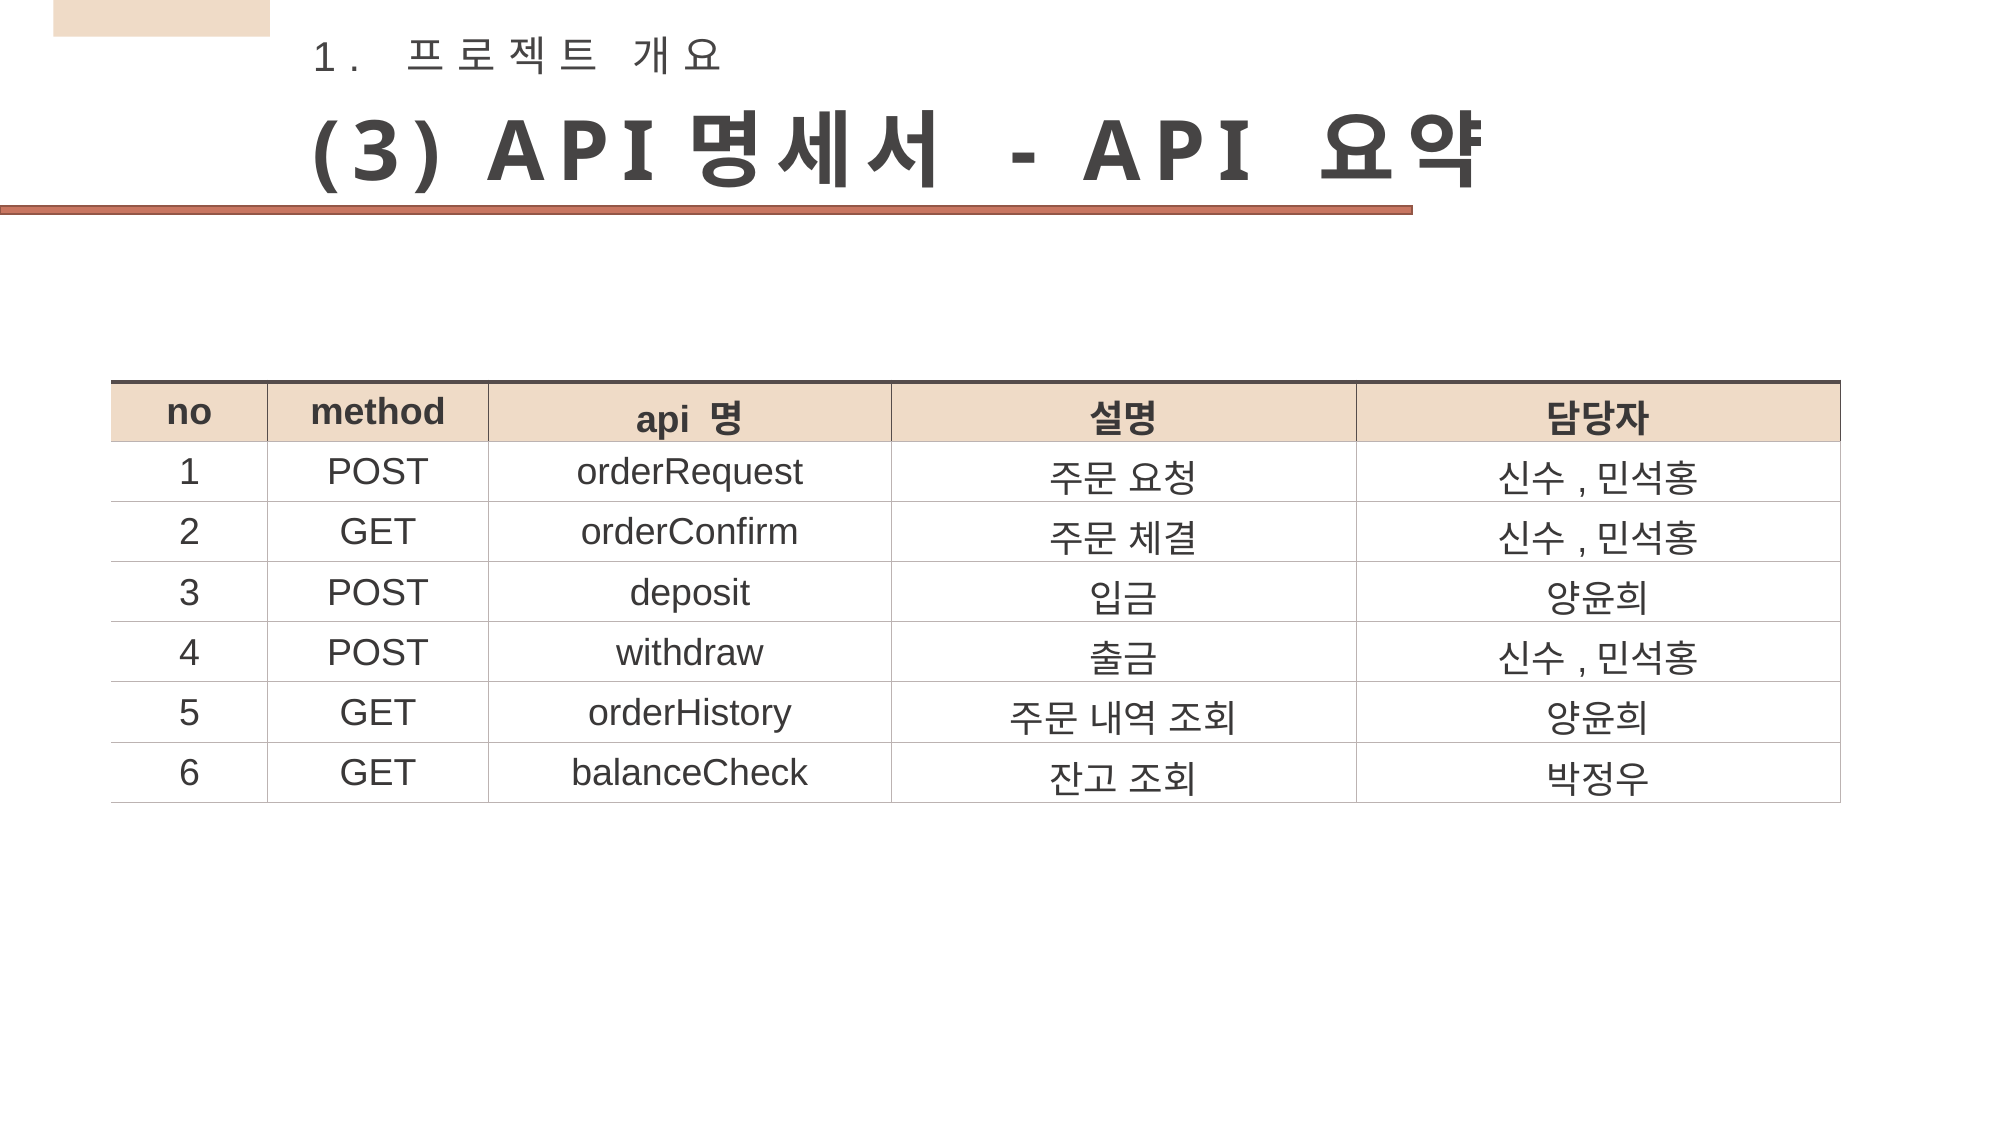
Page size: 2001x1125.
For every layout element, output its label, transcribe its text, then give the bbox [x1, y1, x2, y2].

table_header api 명 [489, 384, 891, 441]
table_cell 입금 [892, 562, 1356, 621]
table_cell deposit [489, 562, 891, 621]
table_cell GET [268, 502, 488, 561]
table_cell 5 [111, 682, 267, 742]
table_cell 1 [111, 442, 267, 501]
table_cell 주문 내역 조회 [892, 682, 1356, 742]
table_cell orderHistory [489, 682, 891, 742]
table_cell 주문 체결 [892, 502, 1356, 561]
table_cell 출금 [892, 622, 1356, 681]
table_cell 박정우 [1357, 743, 1840, 802]
table_cell 4 [111, 622, 267, 681]
table_header method [268, 384, 488, 441]
table_cell 양윤희 [1357, 682, 1840, 742]
table_cell 3 [111, 562, 267, 621]
table_cell GET [268, 743, 488, 802]
table_cell withdraw [489, 622, 891, 681]
text_box 1. 프로젝트 개요 [297, 22, 738, 88]
table_header 설명 [892, 384, 1356, 441]
text_box [1225, 183, 1594, 380]
table_cell orderConfirm [489, 502, 891, 561]
table_cell POST [268, 442, 488, 501]
table_cell POST [268, 562, 488, 621]
table_cell 양윤희 [1357, 562, 1840, 621]
table_header no [111, 384, 267, 441]
table_cell 주문 요청 [892, 442, 1356, 501]
table_cell 신수,민석홍 [1357, 502, 1840, 561]
table_cell 잔고 조회 [892, 743, 1356, 802]
table_cell balanceCheck [489, 743, 891, 802]
table_cell 6 [111, 743, 267, 802]
table_header 담당자 [1357, 384, 1840, 441]
text_box (3) API명세서 - API 요약 [297, 89, 1499, 205]
table_cell 신수,민석홍 [1357, 622, 1840, 681]
text_box [52, 0, 271, 38]
table_cell POST [268, 622, 488, 681]
table_cell orderRequest [489, 442, 891, 501]
table_cell 신수,민석홍 [1357, 442, 1840, 501]
table_cell 2 [111, 502, 267, 561]
table_cell GET [268, 682, 488, 742]
